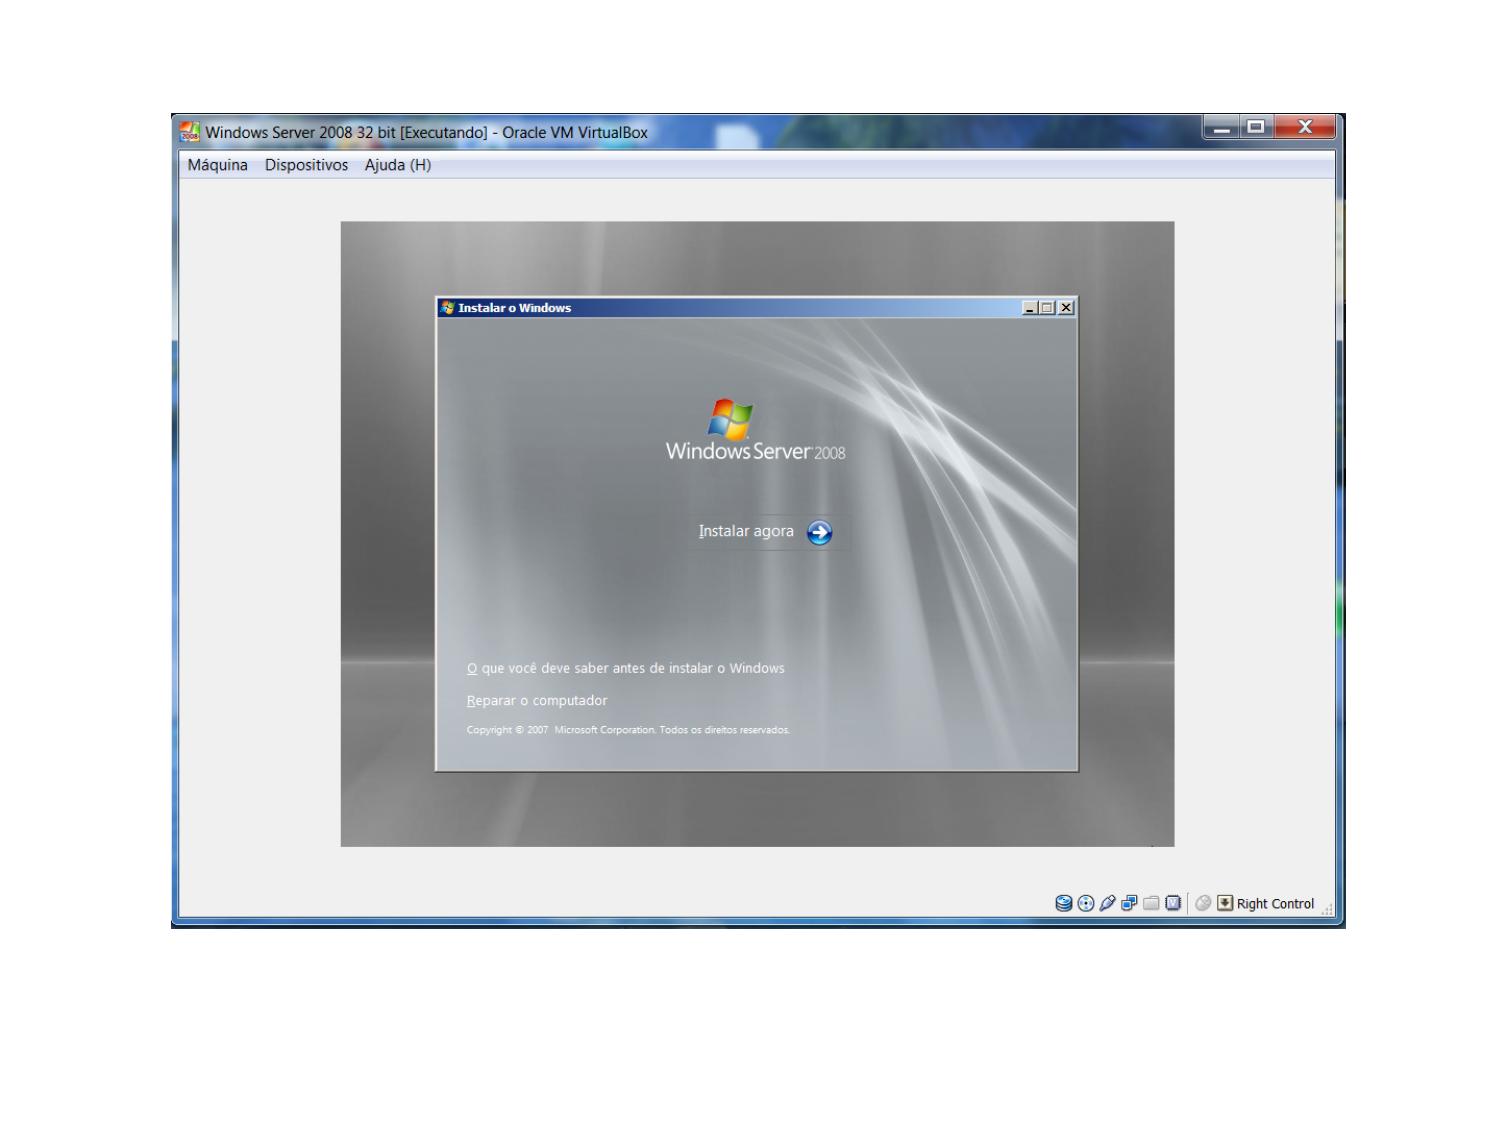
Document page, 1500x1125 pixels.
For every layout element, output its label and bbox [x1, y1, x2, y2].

picture [170, 113, 1347, 930]
